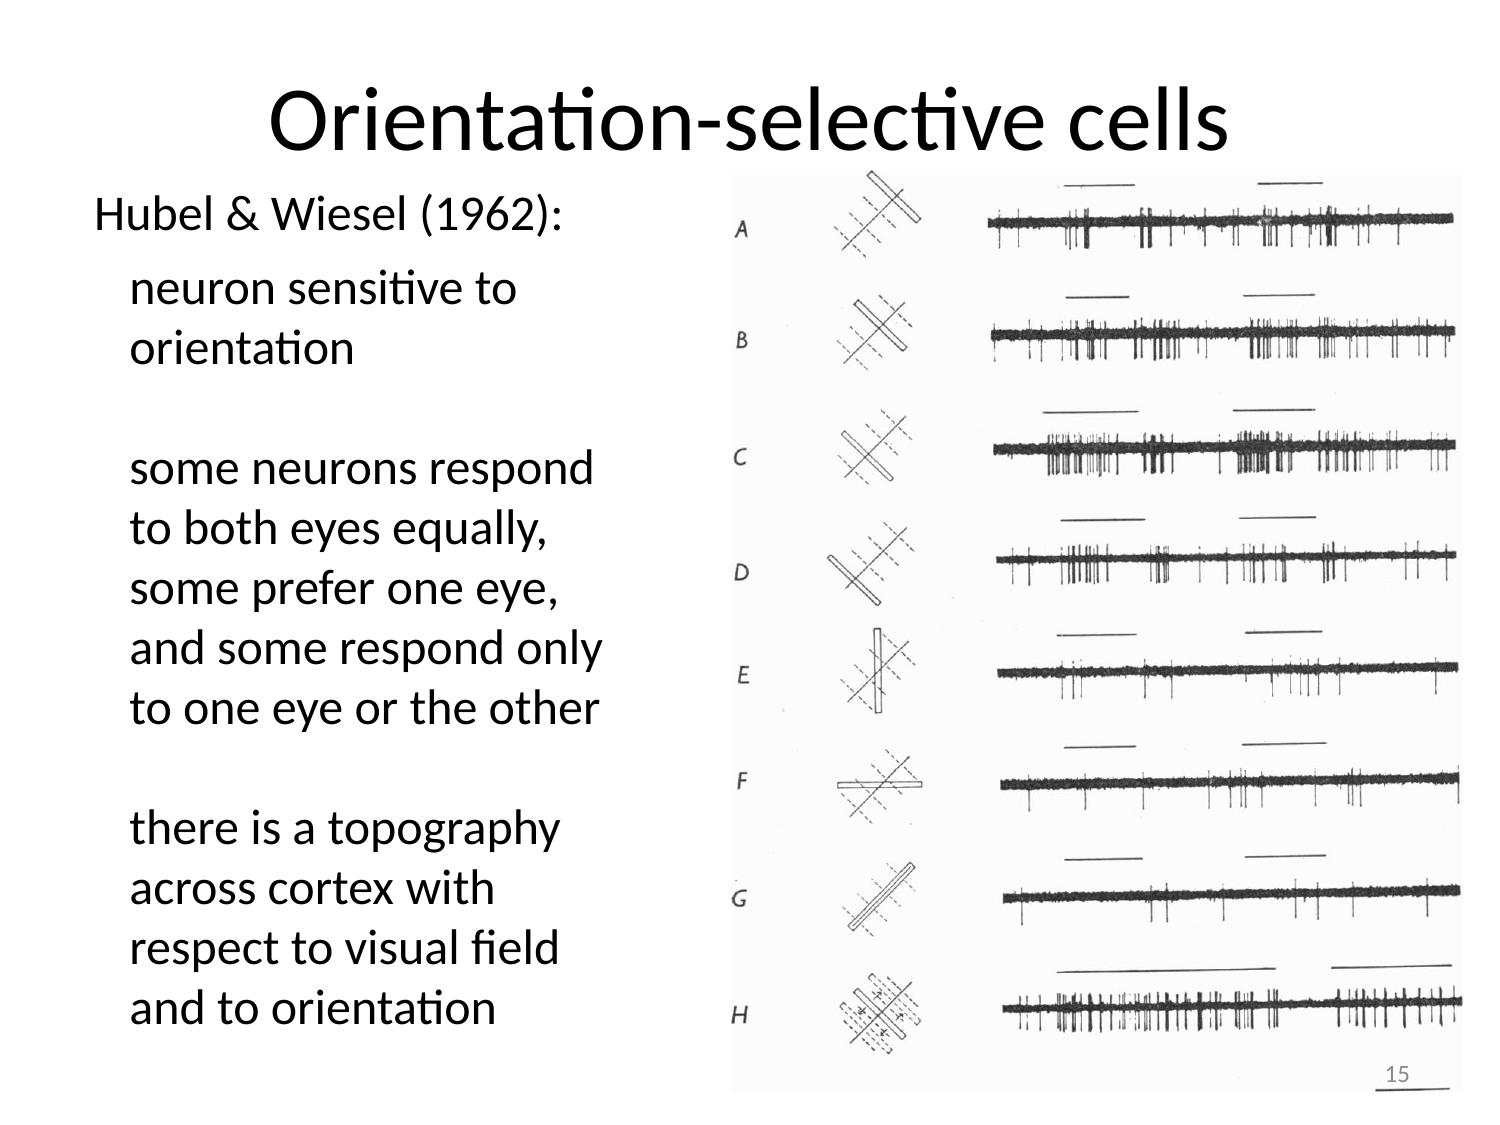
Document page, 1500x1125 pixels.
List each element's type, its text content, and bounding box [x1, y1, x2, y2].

picture [731, 170, 1464, 1092]
text_box neuron sensitive to orientation some neurons respond to both eyes equally, some prefer one eye, and some respond only to one eye or the other there is a topography across cortex with respect to visual field and to orientation [114, 246, 630, 1042]
title Orientation-selective cells [75, 19, 1425, 208]
text_box Hubel & Wiesel (1962): [79, 172, 580, 248]
